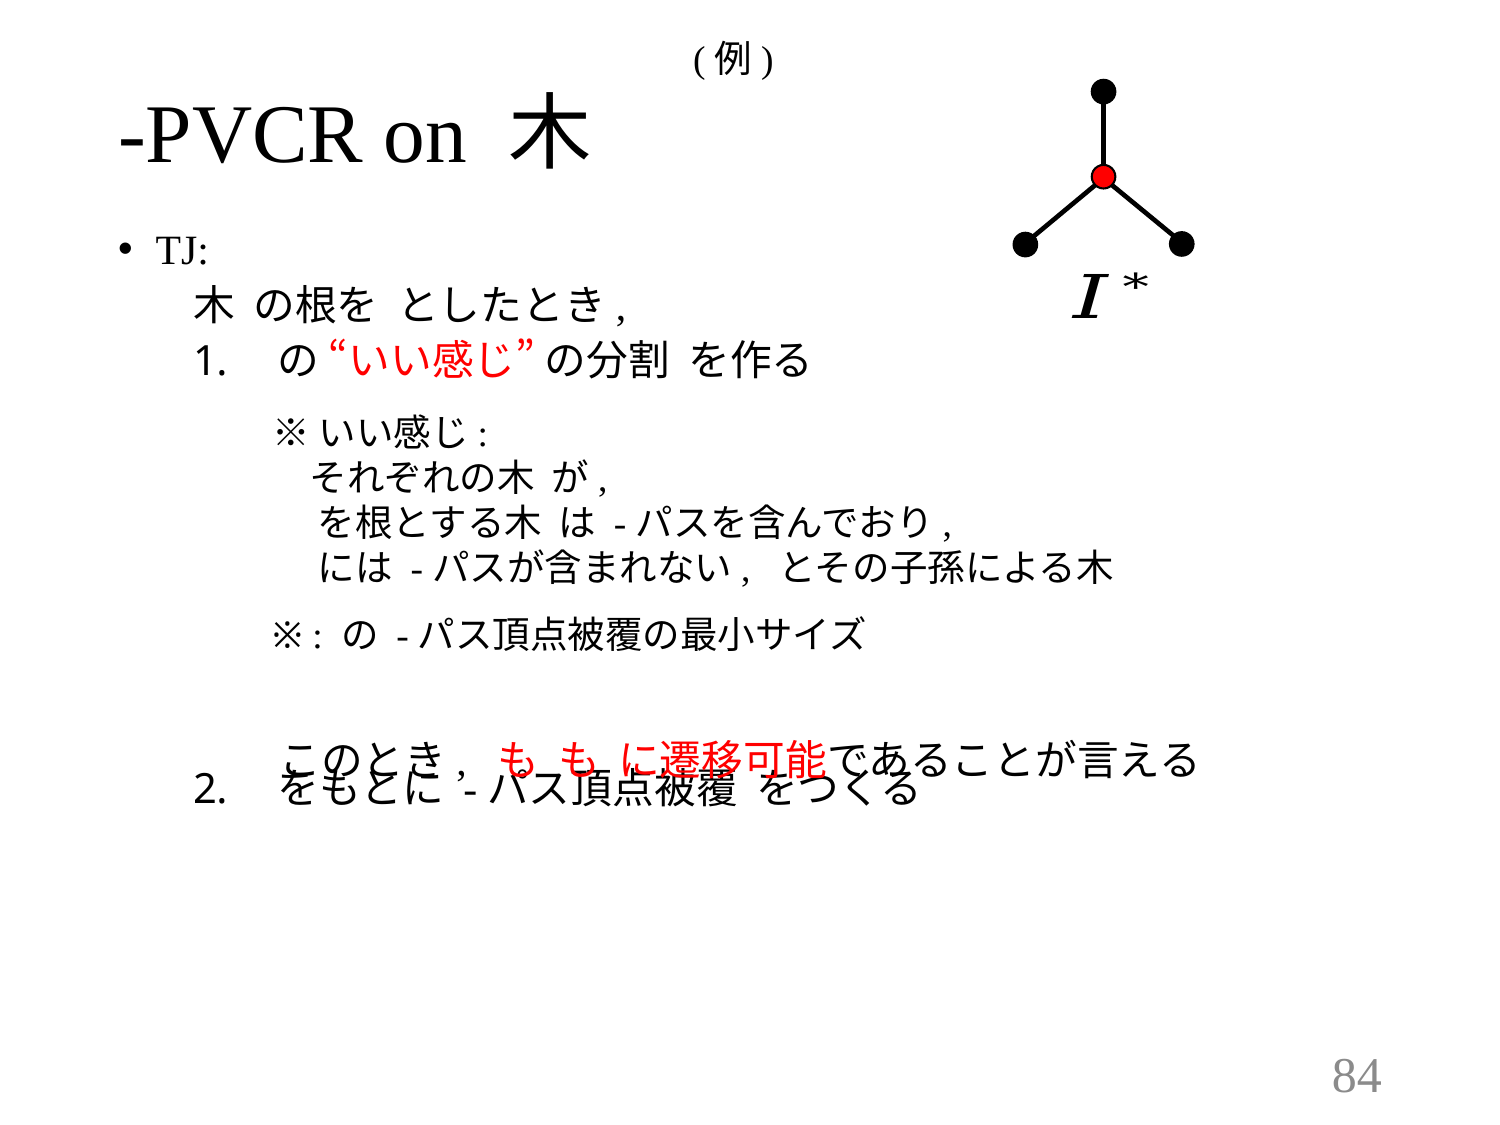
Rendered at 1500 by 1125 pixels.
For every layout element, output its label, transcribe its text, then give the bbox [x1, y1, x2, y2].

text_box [1111, 185, 1174, 236]
text_box [1090, 78, 1117, 105]
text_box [1033, 185, 1096, 237]
text_box [1012, 231, 1039, 258]
text_box [1090, 164, 1117, 190]
slide_number 84 [1302, 1042, 1397, 1103]
text_box [1168, 231, 1195, 257]
